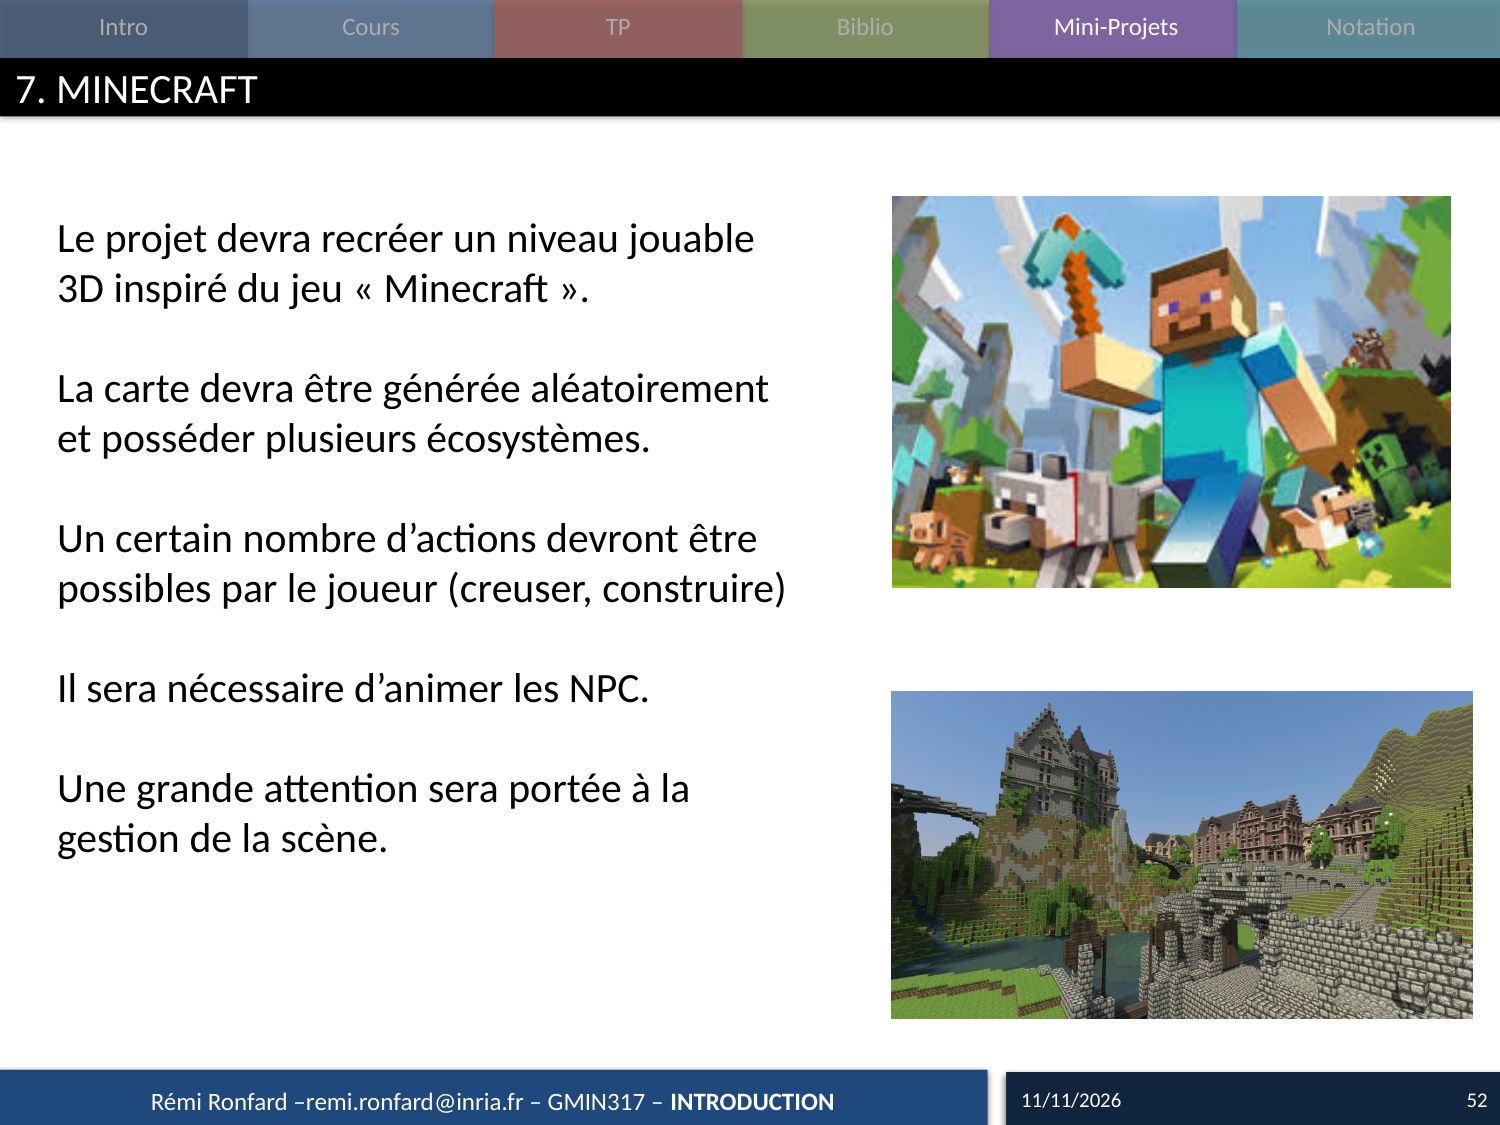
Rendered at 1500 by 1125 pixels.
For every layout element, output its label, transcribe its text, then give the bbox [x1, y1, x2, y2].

text_box Le projet devra recréer un niveau jouable 3D inspiré du jeu « Minecraft ». La carte devra être générée aléatoirement et posséder plusieurs écosystèmes. Un certain nombre d’actions devront être possibles par le joueur (creuser, construire) Il sera nécessaire d’animer les NPC. Une grande attention sera portée à la gestion de la scène. [42, 203, 810, 869]
footer Rémi Ronfard –remi.ronfard@inria.fr – GMIN317 – INTRODUCTION [0, 1072, 988, 1125]
title 7. MINECRAFT [0, 58, 1500, 117]
picture [891, 691, 1473, 1019]
slide_number 52 [1153, 1071, 1500, 1125]
picture [892, 195, 1451, 589]
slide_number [1006, 1070, 1153, 1125]
